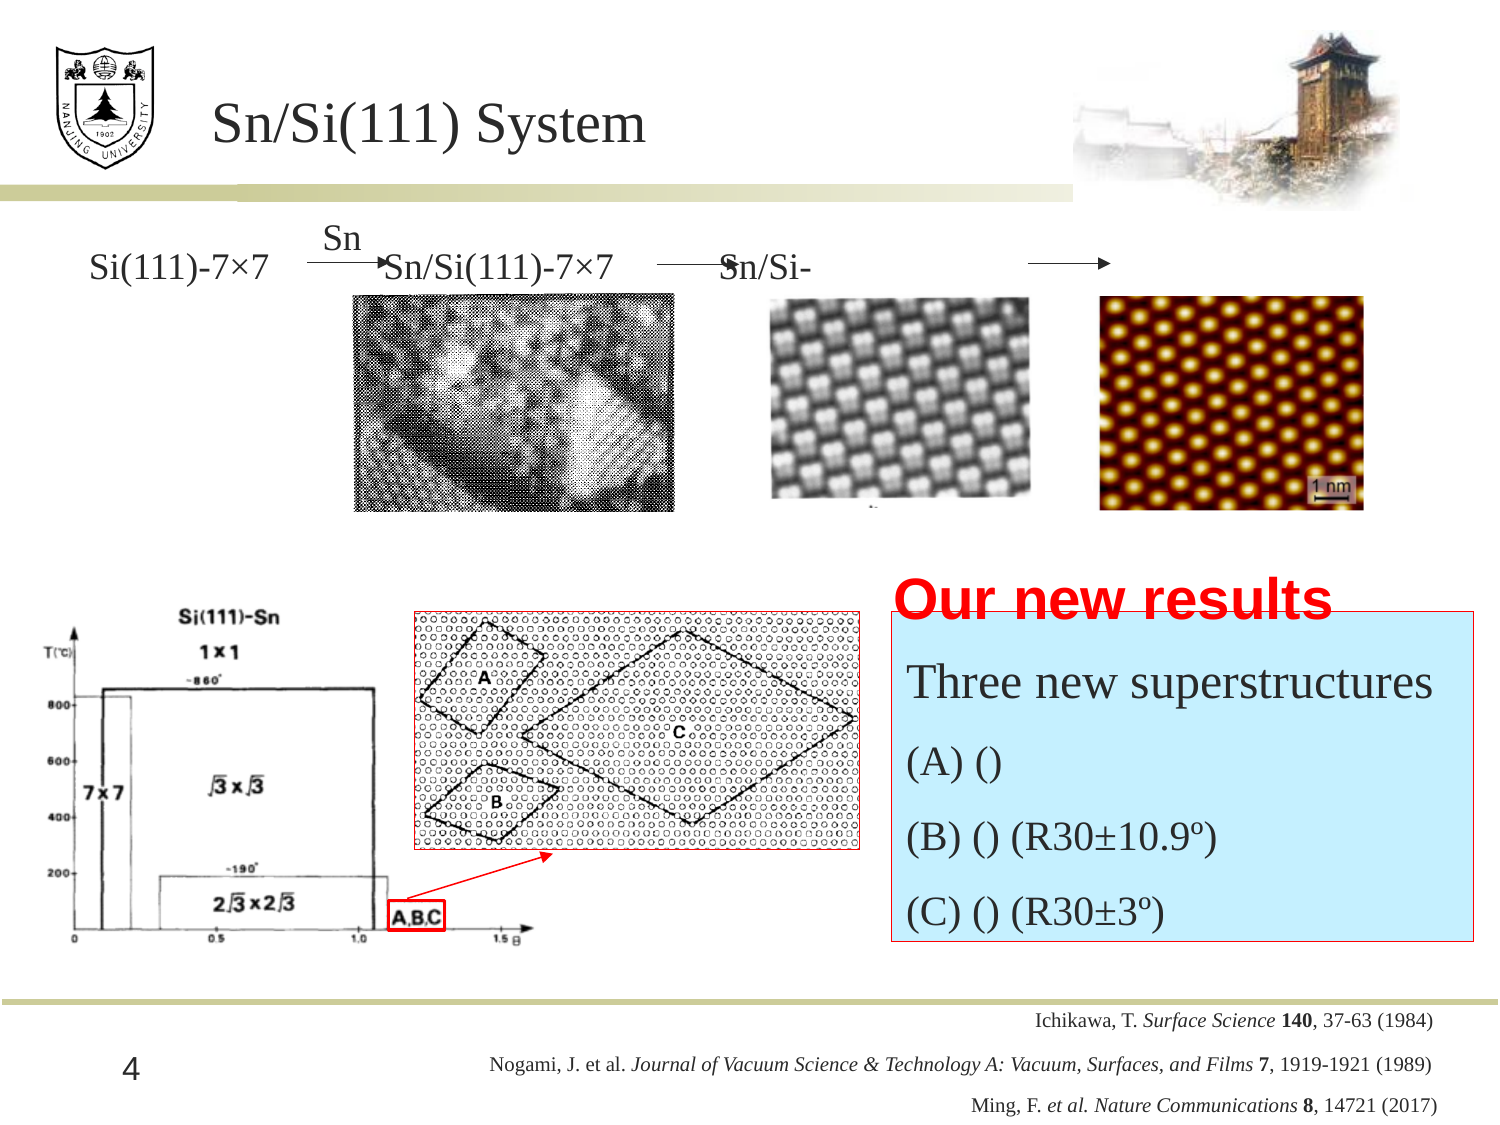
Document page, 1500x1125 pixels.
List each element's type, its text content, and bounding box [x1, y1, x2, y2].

text_box Ichikawa, T. Surface Science 140, 37-63 (1984) [1020, 998, 1449, 1039]
picture [1073, 30, 1400, 211]
text_box Nogami, J. et al. Journal of Vacuum Science & Technology A: Vacuum, Surfaces, and Films 7, 1919-1921 (1989) [474, 1043, 1465, 1084]
picture [752, 302, 1044, 508]
text_box Sn/Si(111) System [197, 76, 1138, 162]
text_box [406, 853, 554, 899]
slide_number 4 [2, 1039, 156, 1115]
picture [50, 42, 160, 173]
text_box Ming, F. et al. Nature Communications 8, 14721 (2017) [956, 1083, 1465, 1124]
picture [1093, 302, 1382, 516]
text_box Sn [307, 205, 409, 210]
picture [352, 302, 676, 512]
picture [2, 999, 1020, 1005]
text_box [73, 211, 1483, 302]
picture [1449, 999, 1498, 1005]
text_box Our new results [878, 518, 1349, 639]
picture [13, 600, 860, 958]
